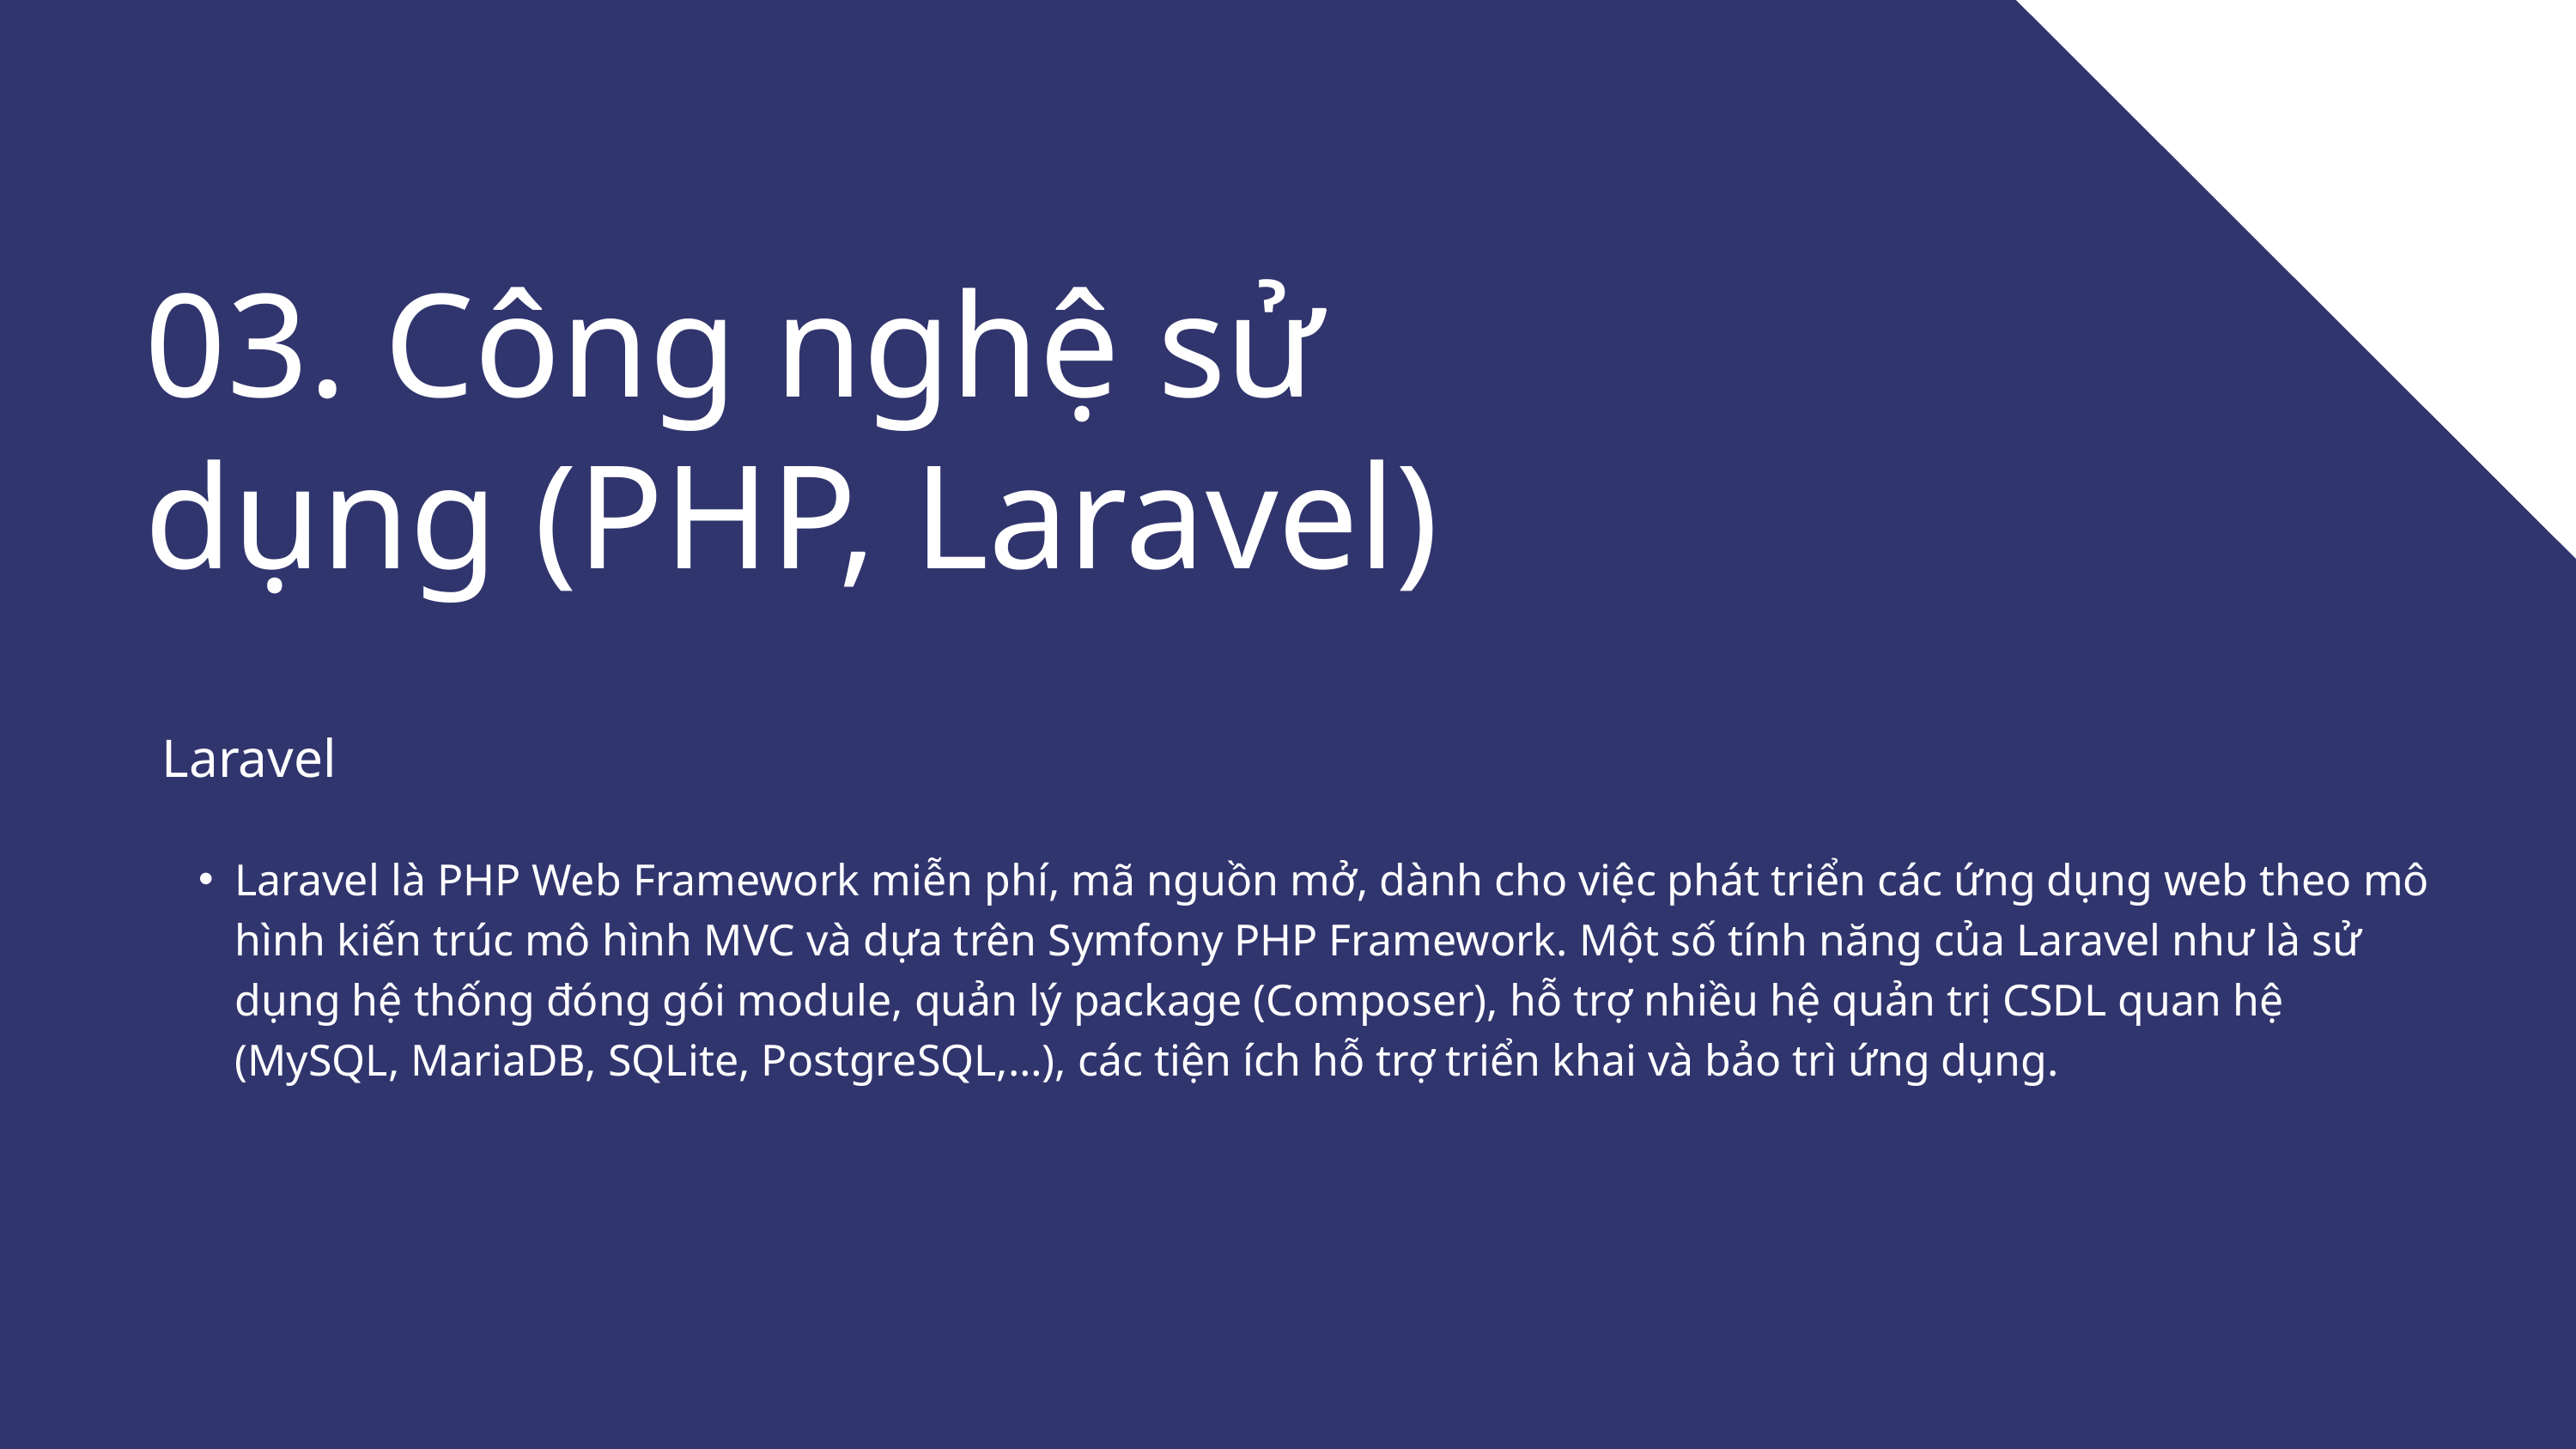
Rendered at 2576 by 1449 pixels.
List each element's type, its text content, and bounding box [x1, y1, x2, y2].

text_box 03. Công nghệ sử dụng (PHP, Laravel) [144, 253, 1585, 598]
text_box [161, 724, 2432, 1077]
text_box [2015, 0, 2576, 560]
